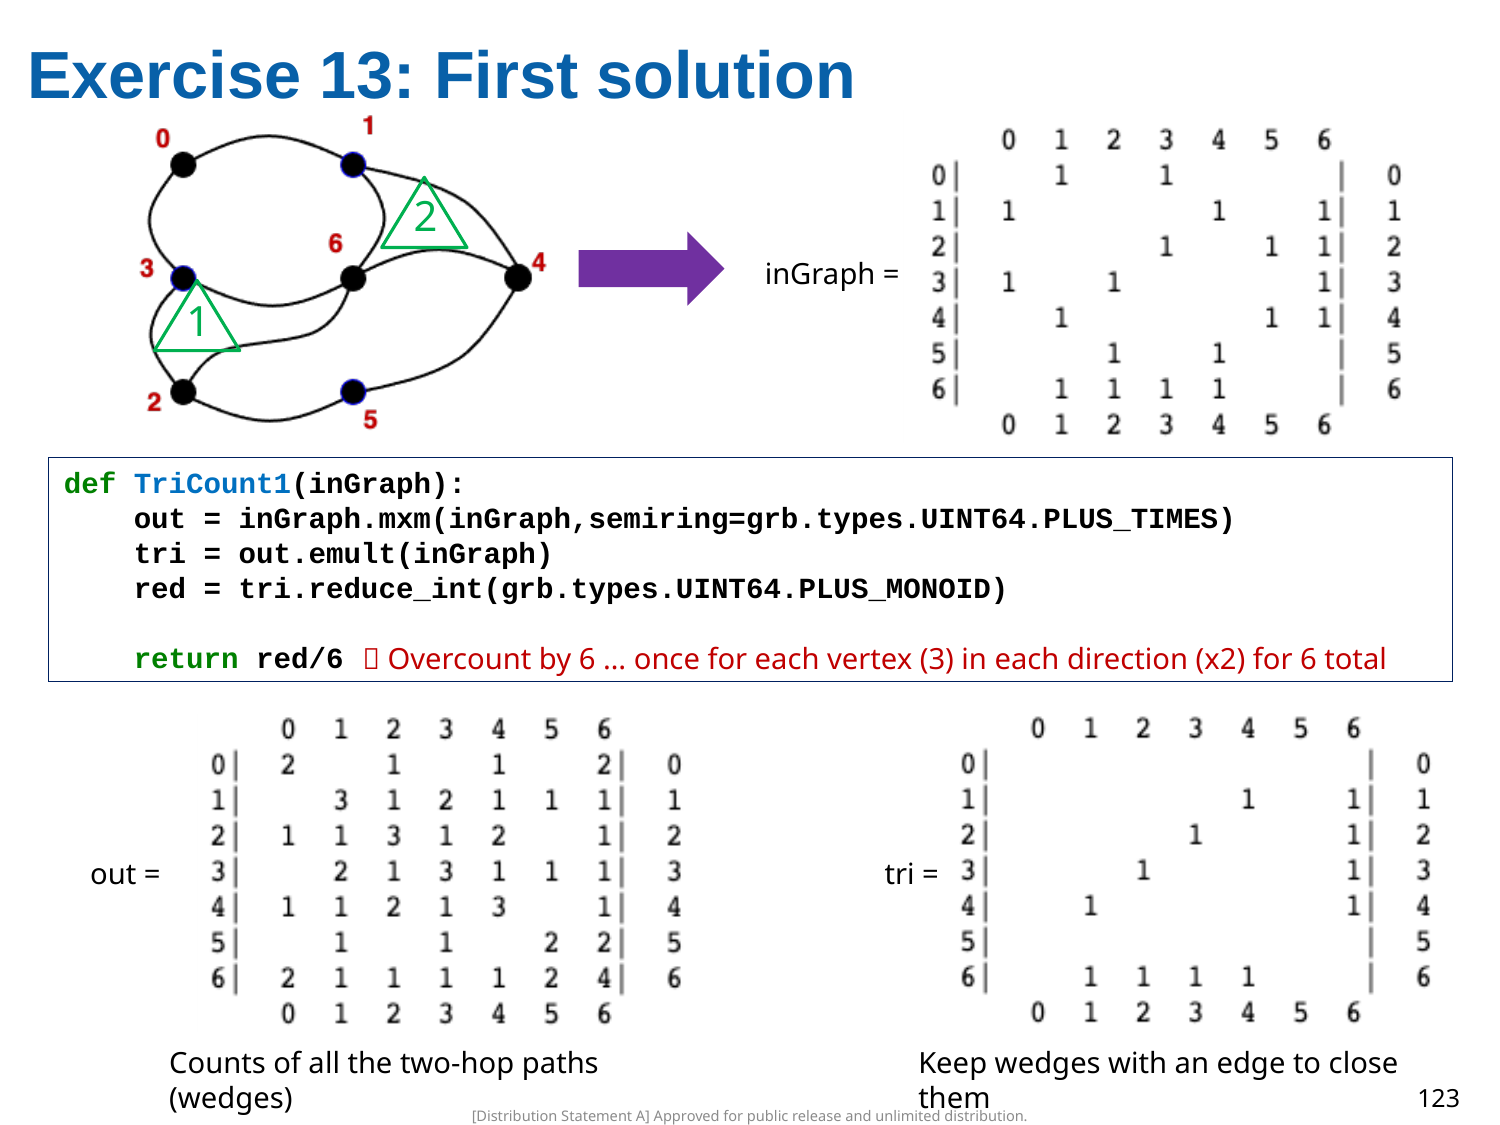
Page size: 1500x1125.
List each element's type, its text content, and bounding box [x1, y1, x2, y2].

text_box out = [75, 847, 189, 898]
picture [123, 101, 564, 452]
picture [902, 110, 1430, 443]
text_box tri = [869, 847, 943, 898]
slide_number 123 [1402, 1074, 1500, 1125]
text_box inGraph = [749, 247, 896, 298]
text_box def TriCount1(inGraph): out = inGraph.mxm(inGraph,semiring=grb.types.UINT64.PLUS_TIMES) tri = out.emult(inGraph) red = tri.reduce_int(grb.types.UINT64.PLUS_MONOID) return red/6 [48, 457, 1453, 682]
picture [948, 709, 1452, 1027]
text_box [578, 231, 725, 306]
text_box Counts of all the two-hop paths (wedges) [154, 1037, 731, 1123]
picture [196, 714, 706, 1032]
text_box Keep wedges with an edge to close them [903, 1037, 1481, 1123]
title Exercise 13: First solution [27, 31, 1500, 178]
text_box  Overcount by 6 … once for each vertex (3) in each direction (x2) for 6 total [347, 632, 1460, 683]
